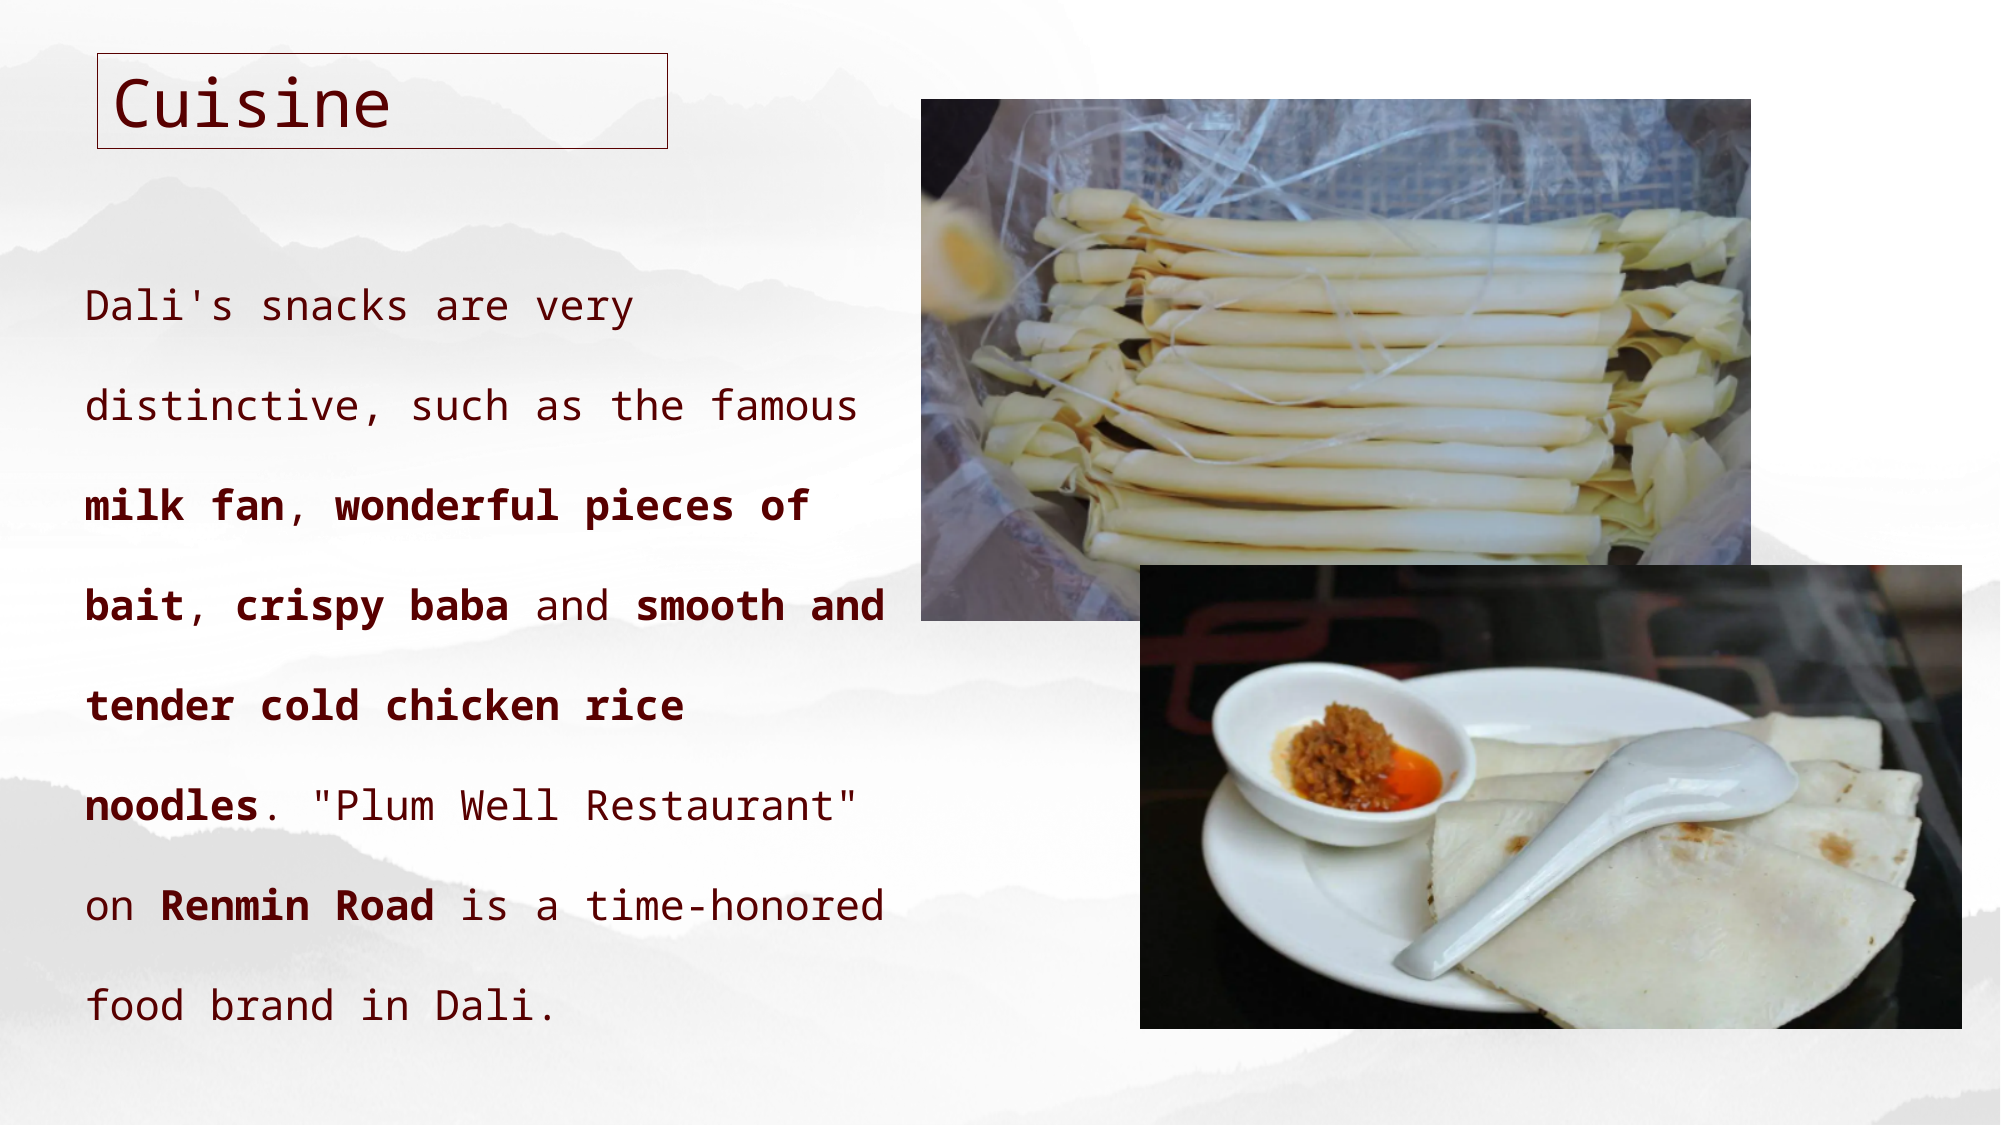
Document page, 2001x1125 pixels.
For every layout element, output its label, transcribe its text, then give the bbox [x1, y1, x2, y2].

picture [0, 0, 2001, 1125]
text_box Cuisine [97, 53, 668, 149]
text_box Dali's snacks are very distinctive, such as the famous milk fan, wonderful pieces of bait, crispy baba and smooth and tender cold chicken rice noodles. "Plum Well Restaurant" on Renmin Road is a time-honored food brand in Dali. [70, 221, 912, 1037]
